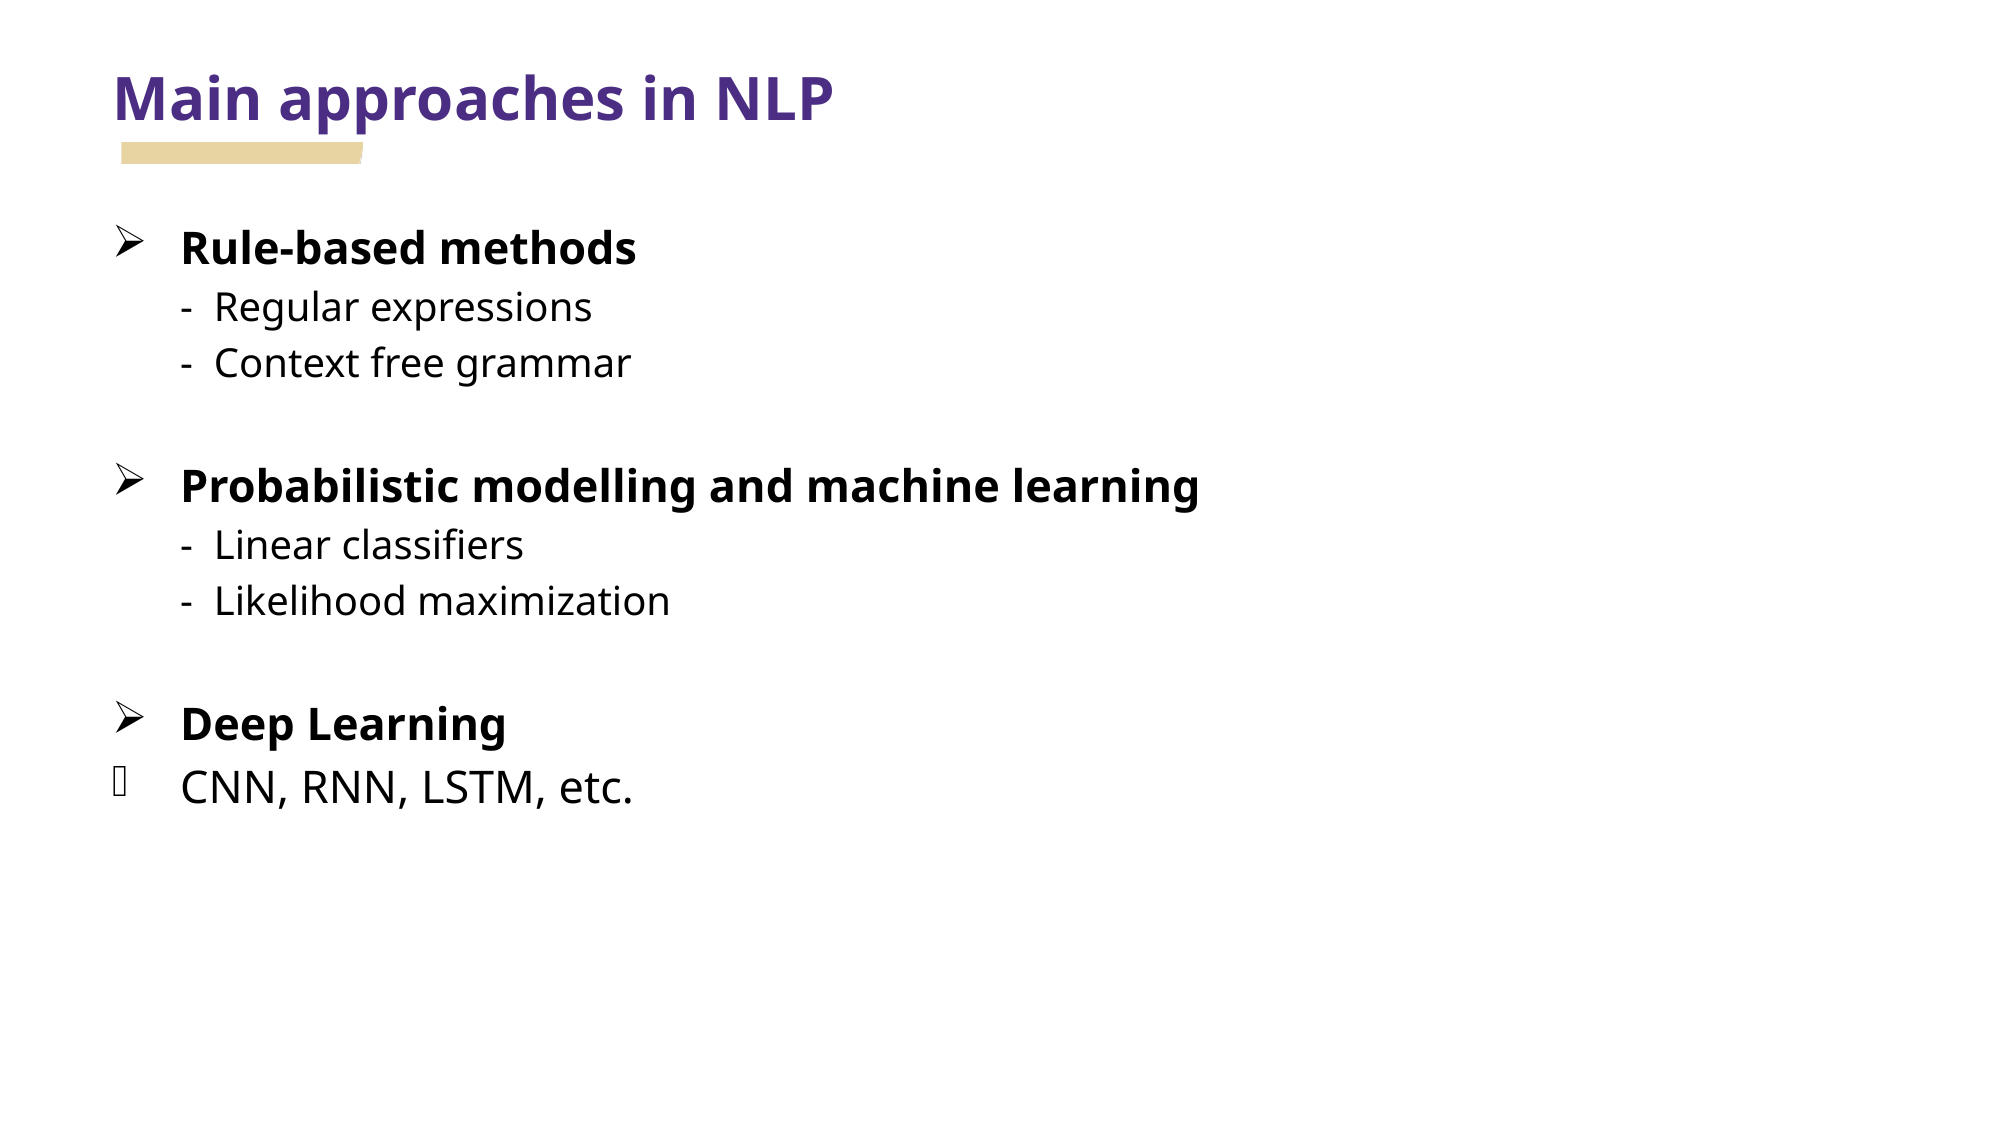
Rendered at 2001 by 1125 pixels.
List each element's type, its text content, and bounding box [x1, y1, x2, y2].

title Main approaches in NLP [97, 17, 1891, 141]
list Rule-based methods Regular expressions Context free grammar Probabilistic modelling and machine learning Linear classifiers Likelihood maximization Deep Learning CNN, RNN, LSTM, etc. [97, 212, 1891, 896]
